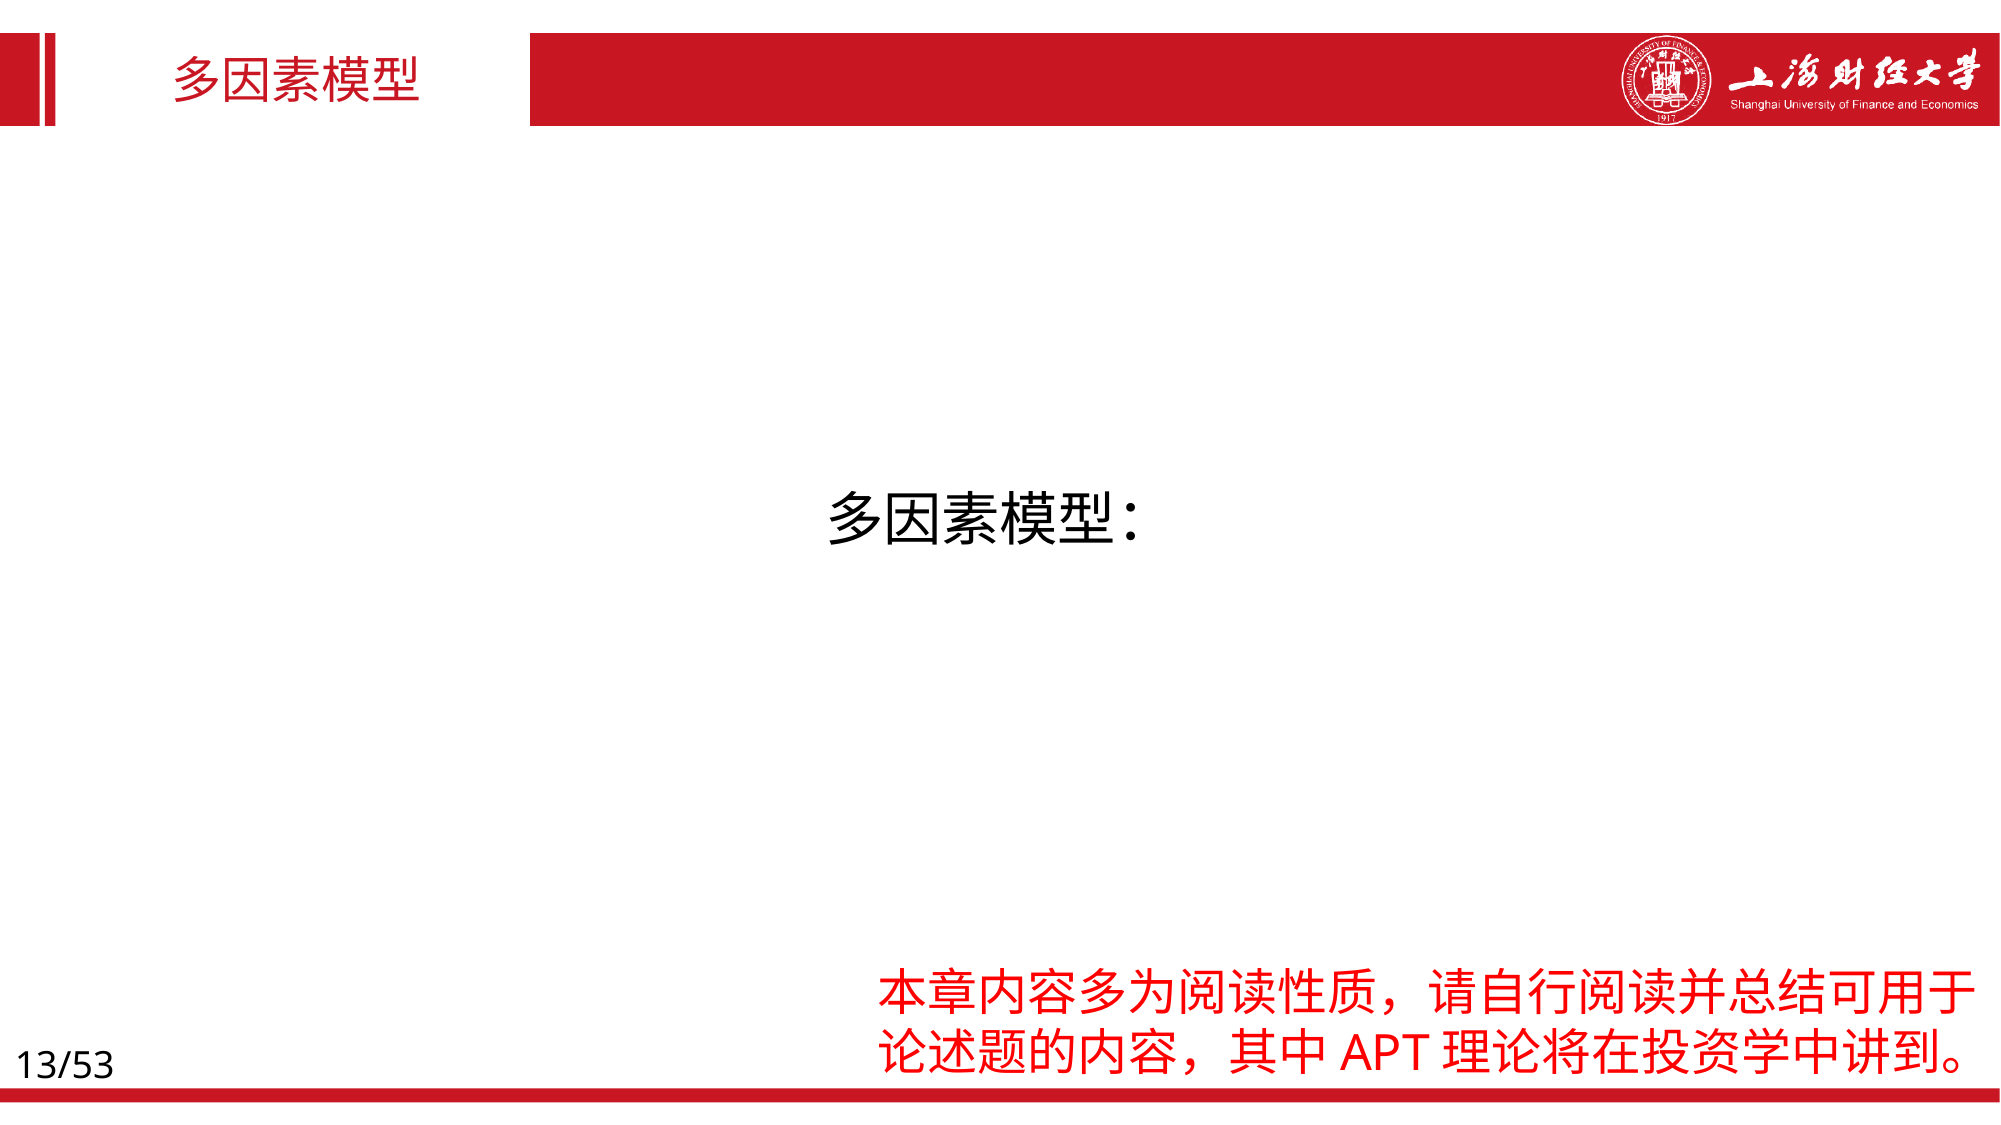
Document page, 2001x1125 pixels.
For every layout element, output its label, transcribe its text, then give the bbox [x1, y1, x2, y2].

text_box 本章内容多为阅读性质，请自行阅读并总结可用于论述题的内容，其中APT理论将在投资学中讲到。 [863, 953, 2000, 1088]
text_box 多因素模型 [157, 41, 437, 116]
picture [1595, 0, 2000, 172]
